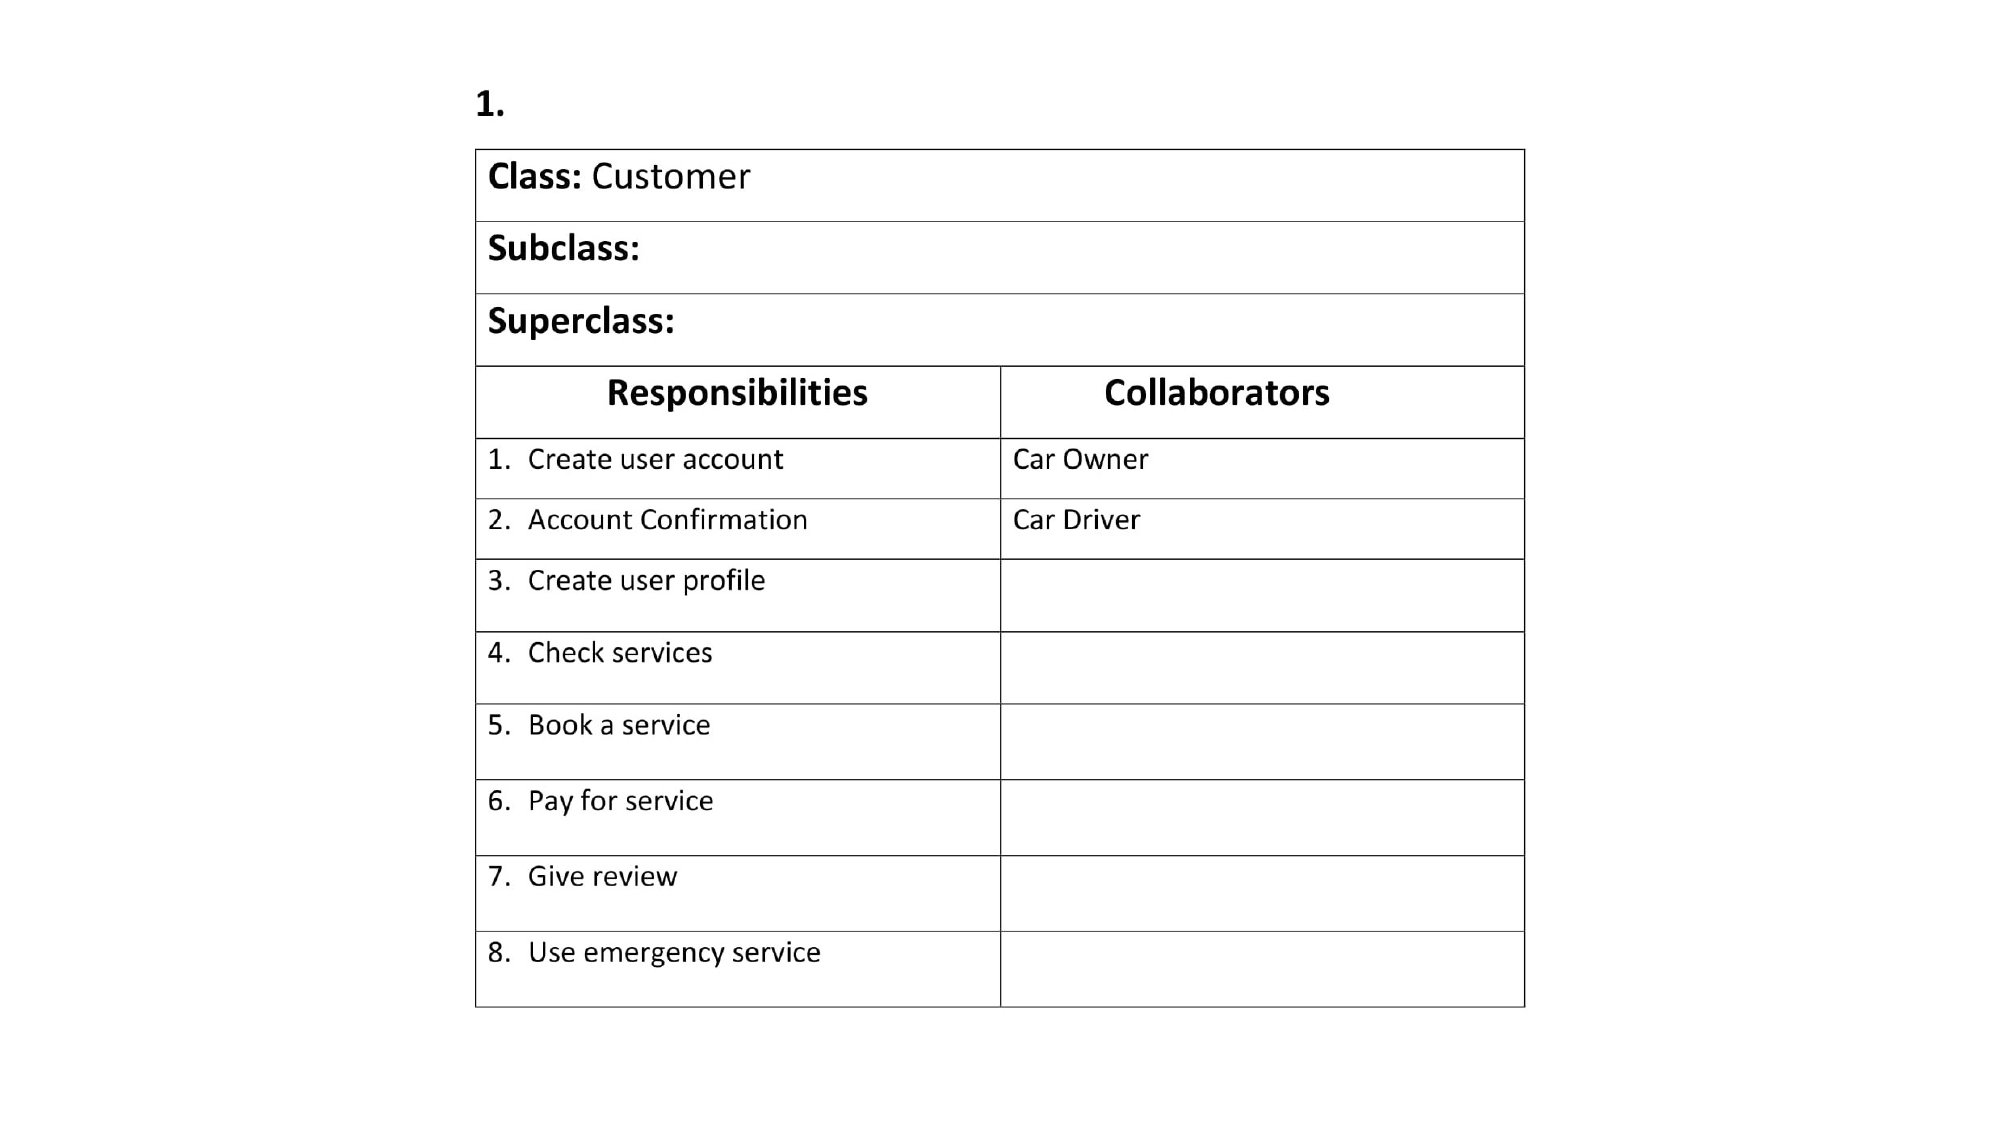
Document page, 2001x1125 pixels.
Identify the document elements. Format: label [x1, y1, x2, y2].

picture [313, 0, 1686, 1125]
